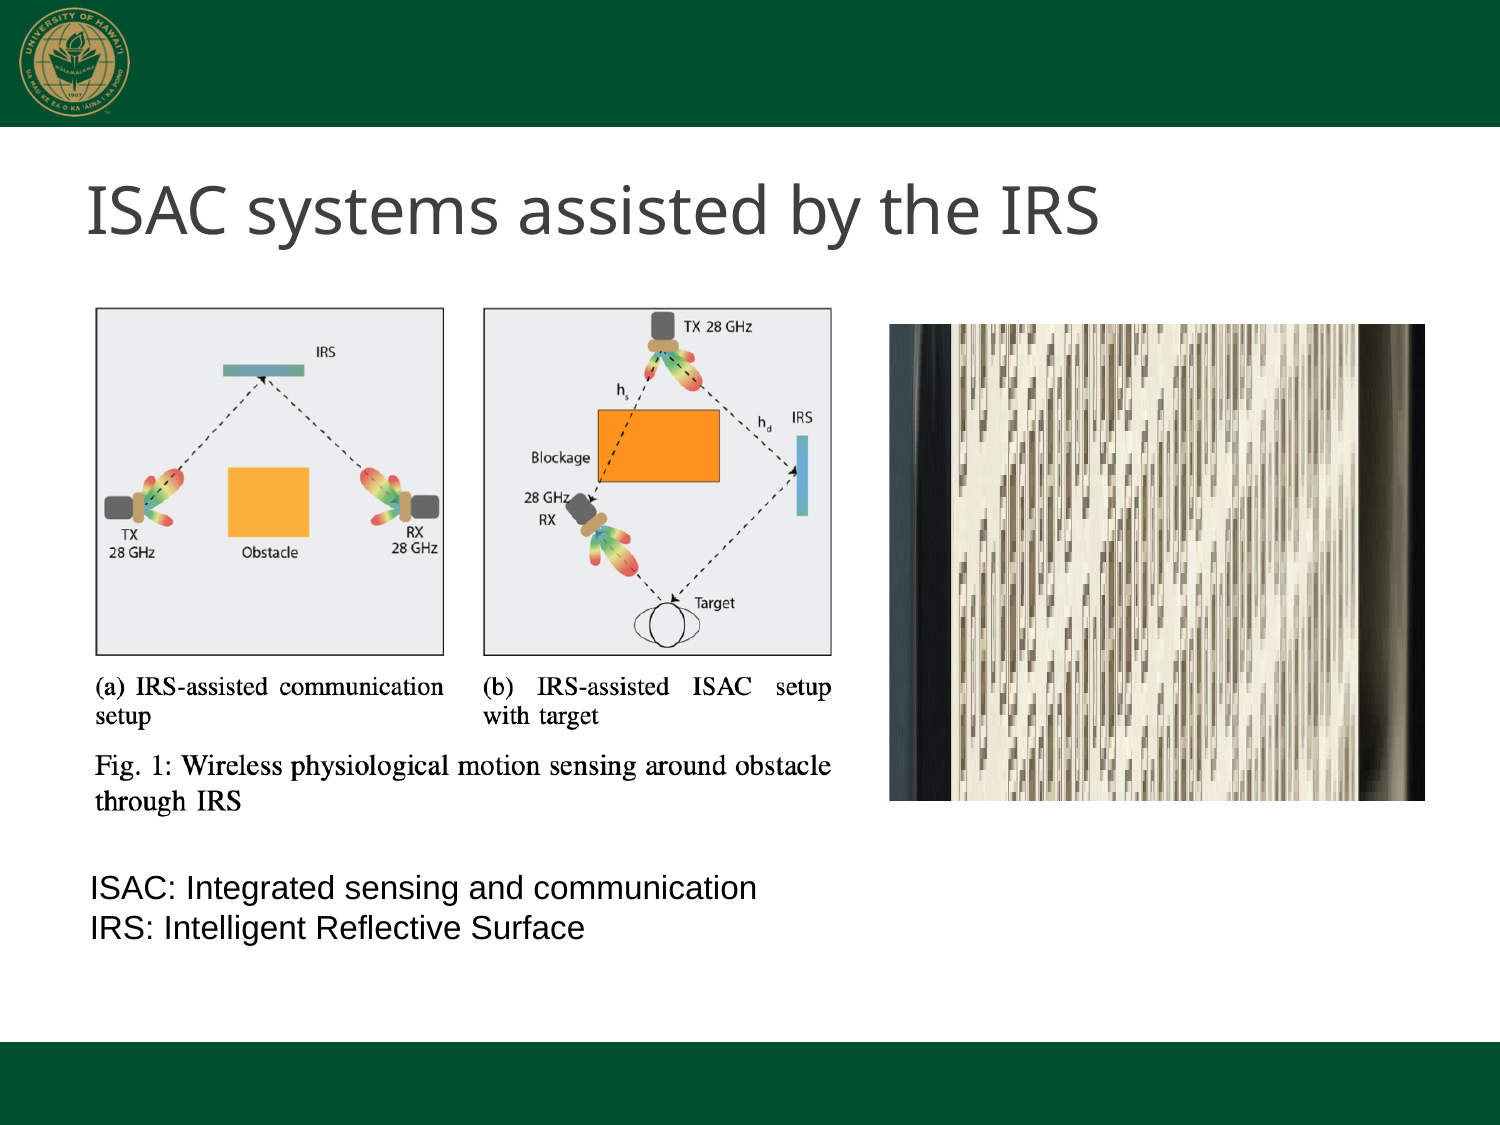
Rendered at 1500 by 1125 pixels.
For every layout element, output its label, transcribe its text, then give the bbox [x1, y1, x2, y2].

picture [74, 287, 876, 830]
picture [19, 7, 130, 117]
text_box ISAC: Integrated sensing and communication IRS: Intelligent Reflective Surface [74, 858, 1425, 954]
picture [889, 324, 1426, 801]
title ISAC systems assisted by the IRS [75, 148, 1425, 267]
